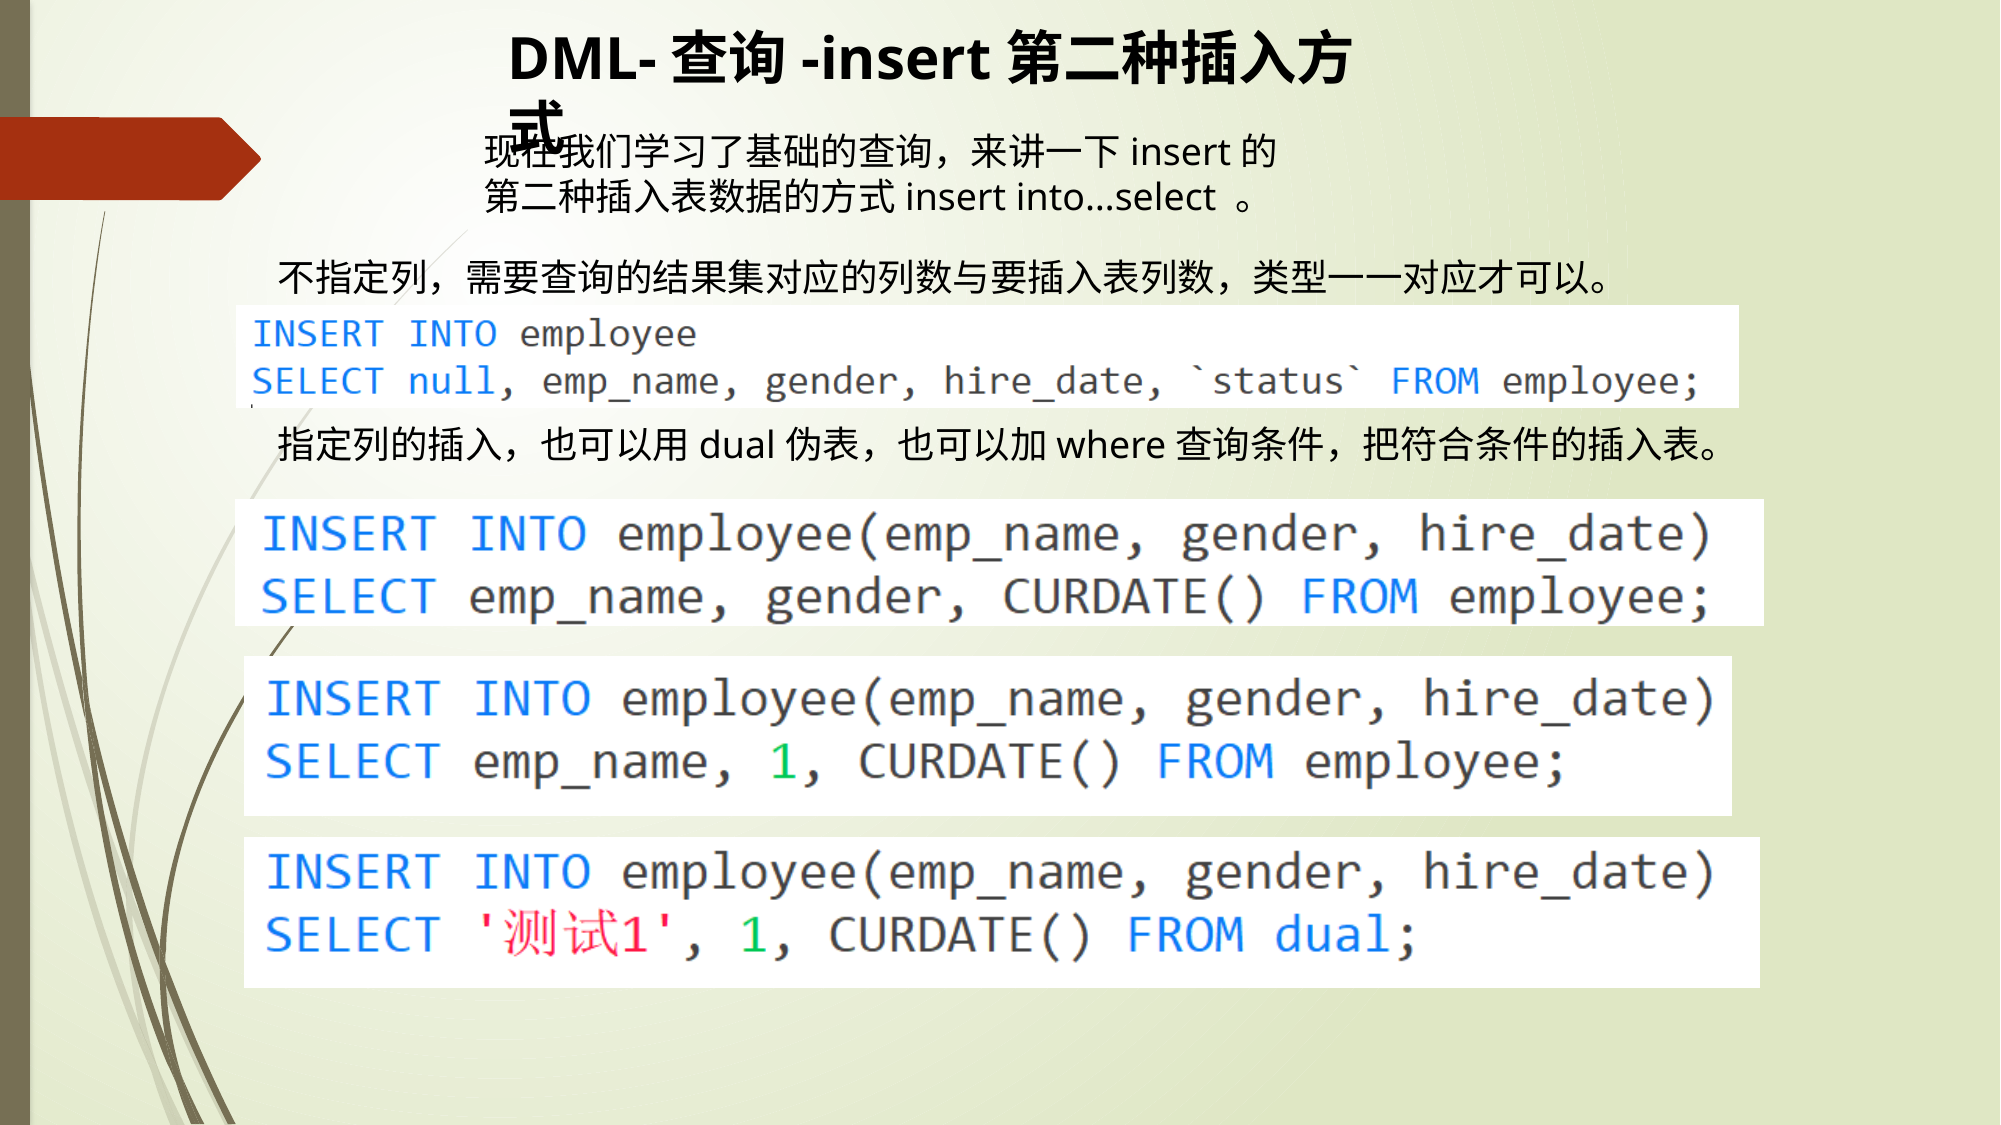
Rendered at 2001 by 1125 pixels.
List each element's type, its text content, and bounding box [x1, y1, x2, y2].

text_box 指定列的插入，也可以用dual伪表，也可以加where查询条件，把符合条件的插入表。 [262, 413, 1760, 474]
picture [236, 305, 1739, 409]
text_box 不指定列，需要查询的结果集对应的列数与要插入表列数，类型一一对应才可以。 [262, 246, 1694, 304]
picture [243, 837, 1760, 988]
picture [235, 498, 1765, 626]
picture [243, 656, 1732, 817]
text_box 现在我们学习了基础的查询，来讲一下insert的第二种插入表数据的方式insert into…select 。 [468, 120, 1312, 225]
text_box DML-查询-insert第二种插入方式 [492, 14, 1389, 169]
